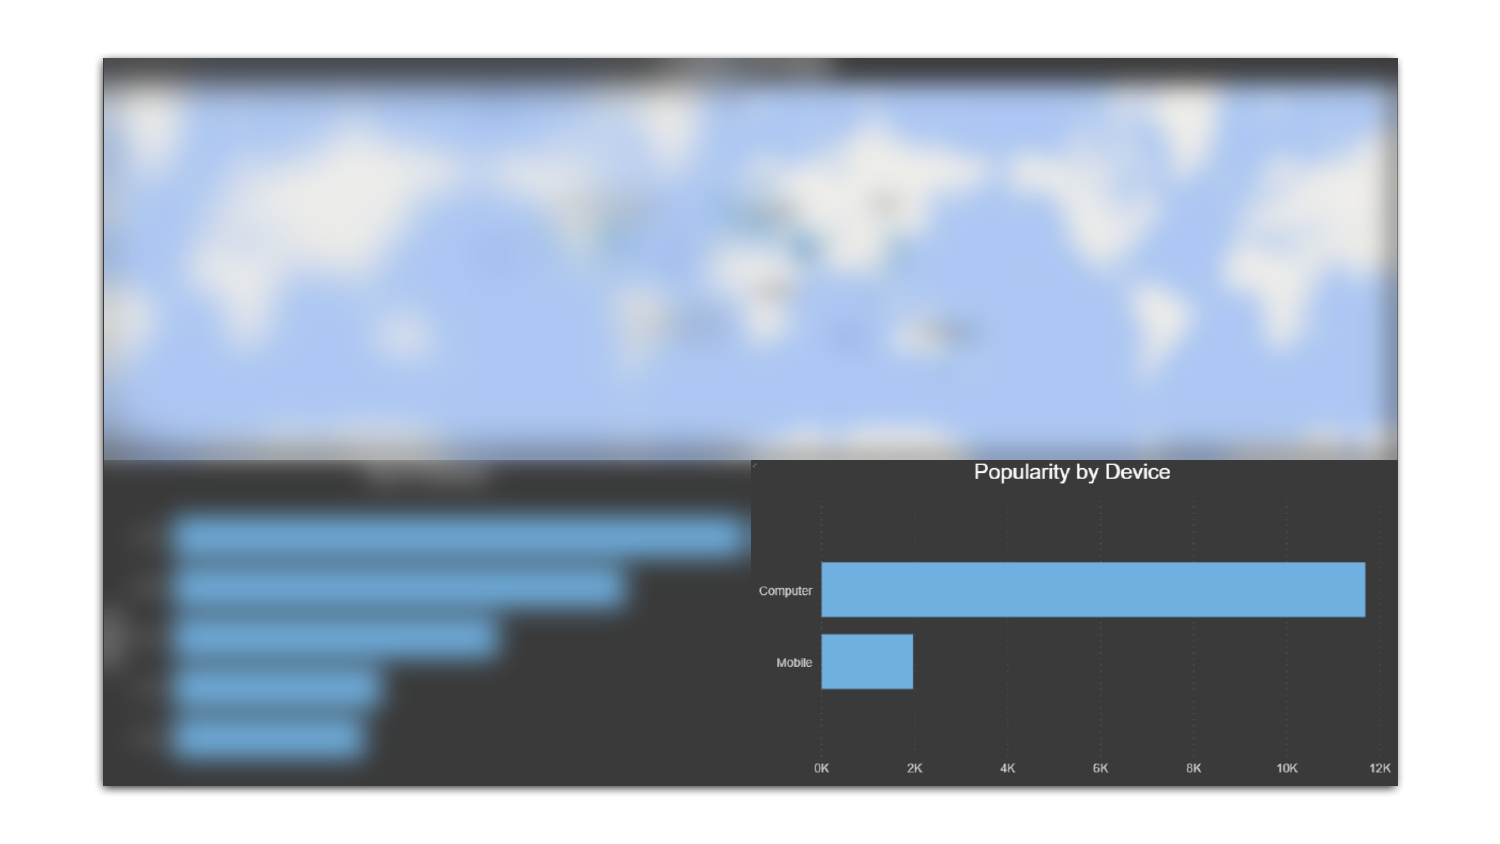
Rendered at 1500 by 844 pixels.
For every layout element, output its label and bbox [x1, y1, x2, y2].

picture [103, 58, 1399, 787]
